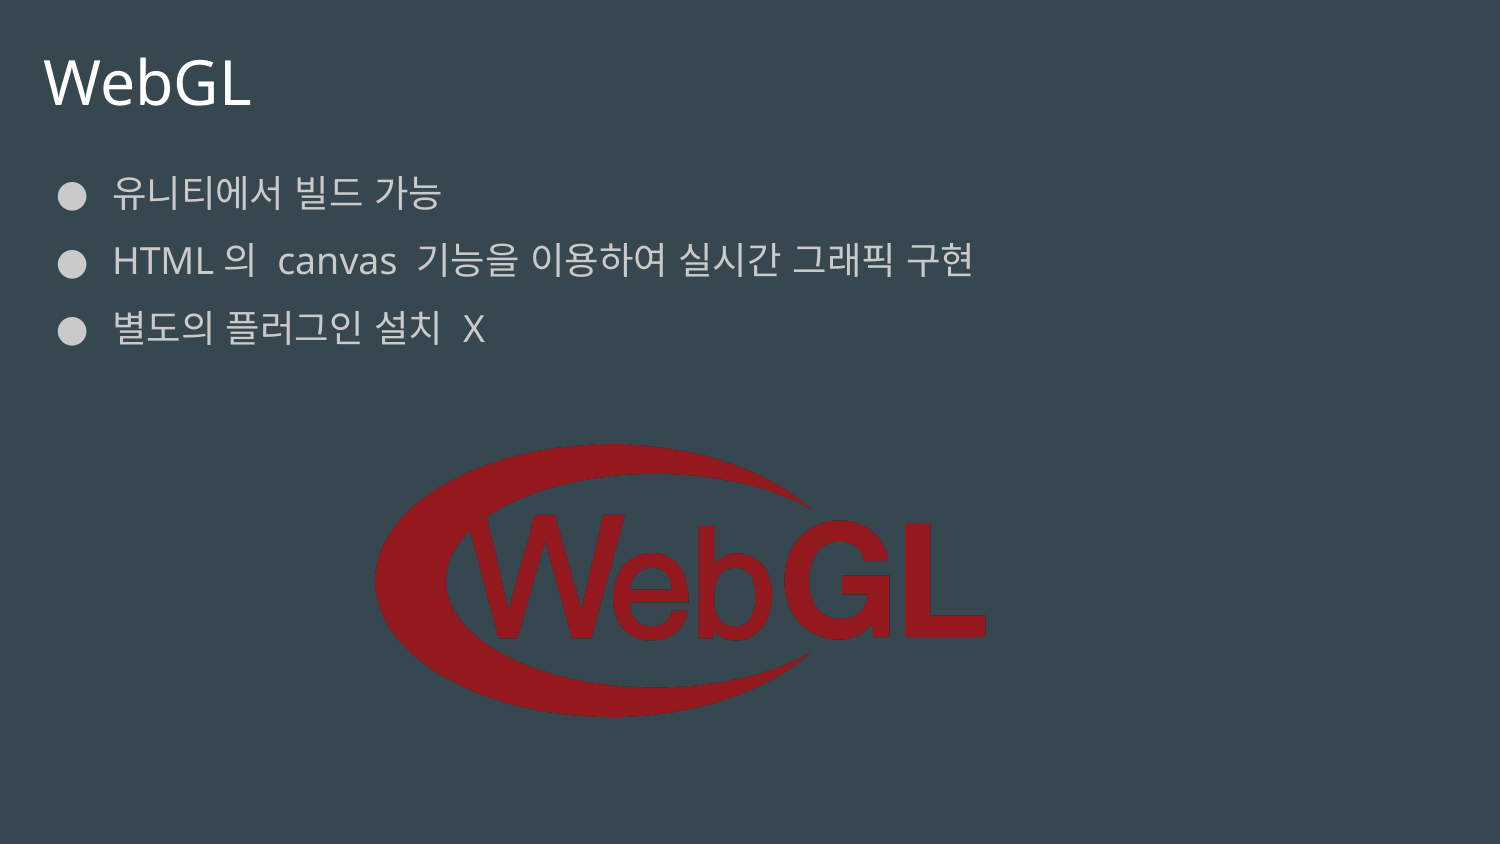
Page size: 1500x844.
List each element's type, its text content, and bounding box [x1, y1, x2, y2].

title WebGL [28, 27, 1427, 122]
picture [340, 443, 993, 717]
list 유니티에서 빌드 가능 HTML의 canvas 기능을 이용하여 실시간 그래픽 구현 별도의 플러그인 설치 X [22, 132, 1420, 693]
